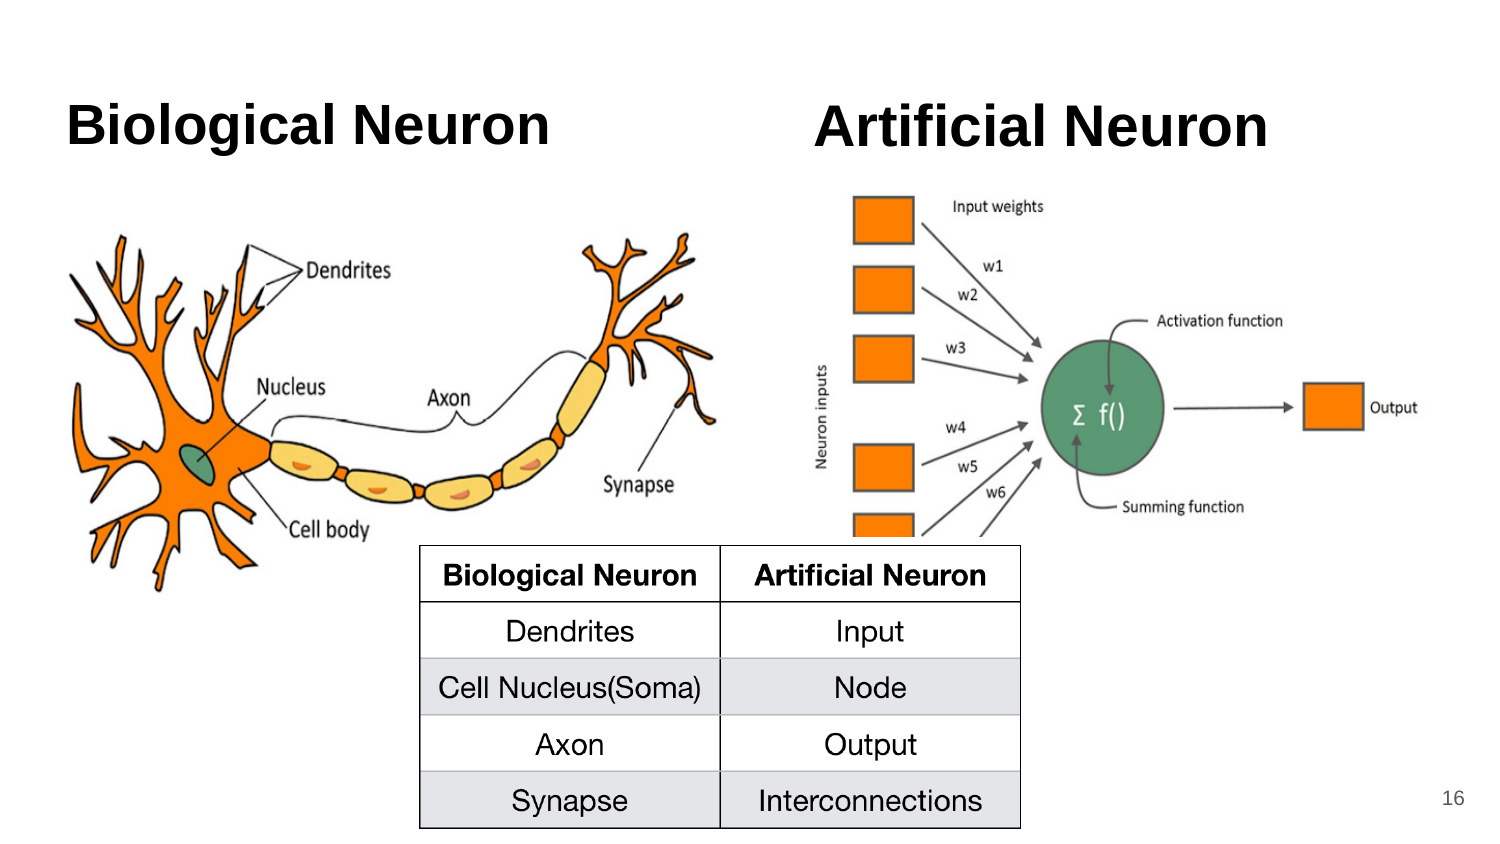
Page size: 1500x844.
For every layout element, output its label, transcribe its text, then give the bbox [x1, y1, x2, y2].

picture [8, 179, 1486, 836]
title Artificial Neuron [798, 72, 1319, 167]
slide_number ‹#› [1389, 764, 1480, 830]
title Biological Neuron [51, 72, 588, 167]
